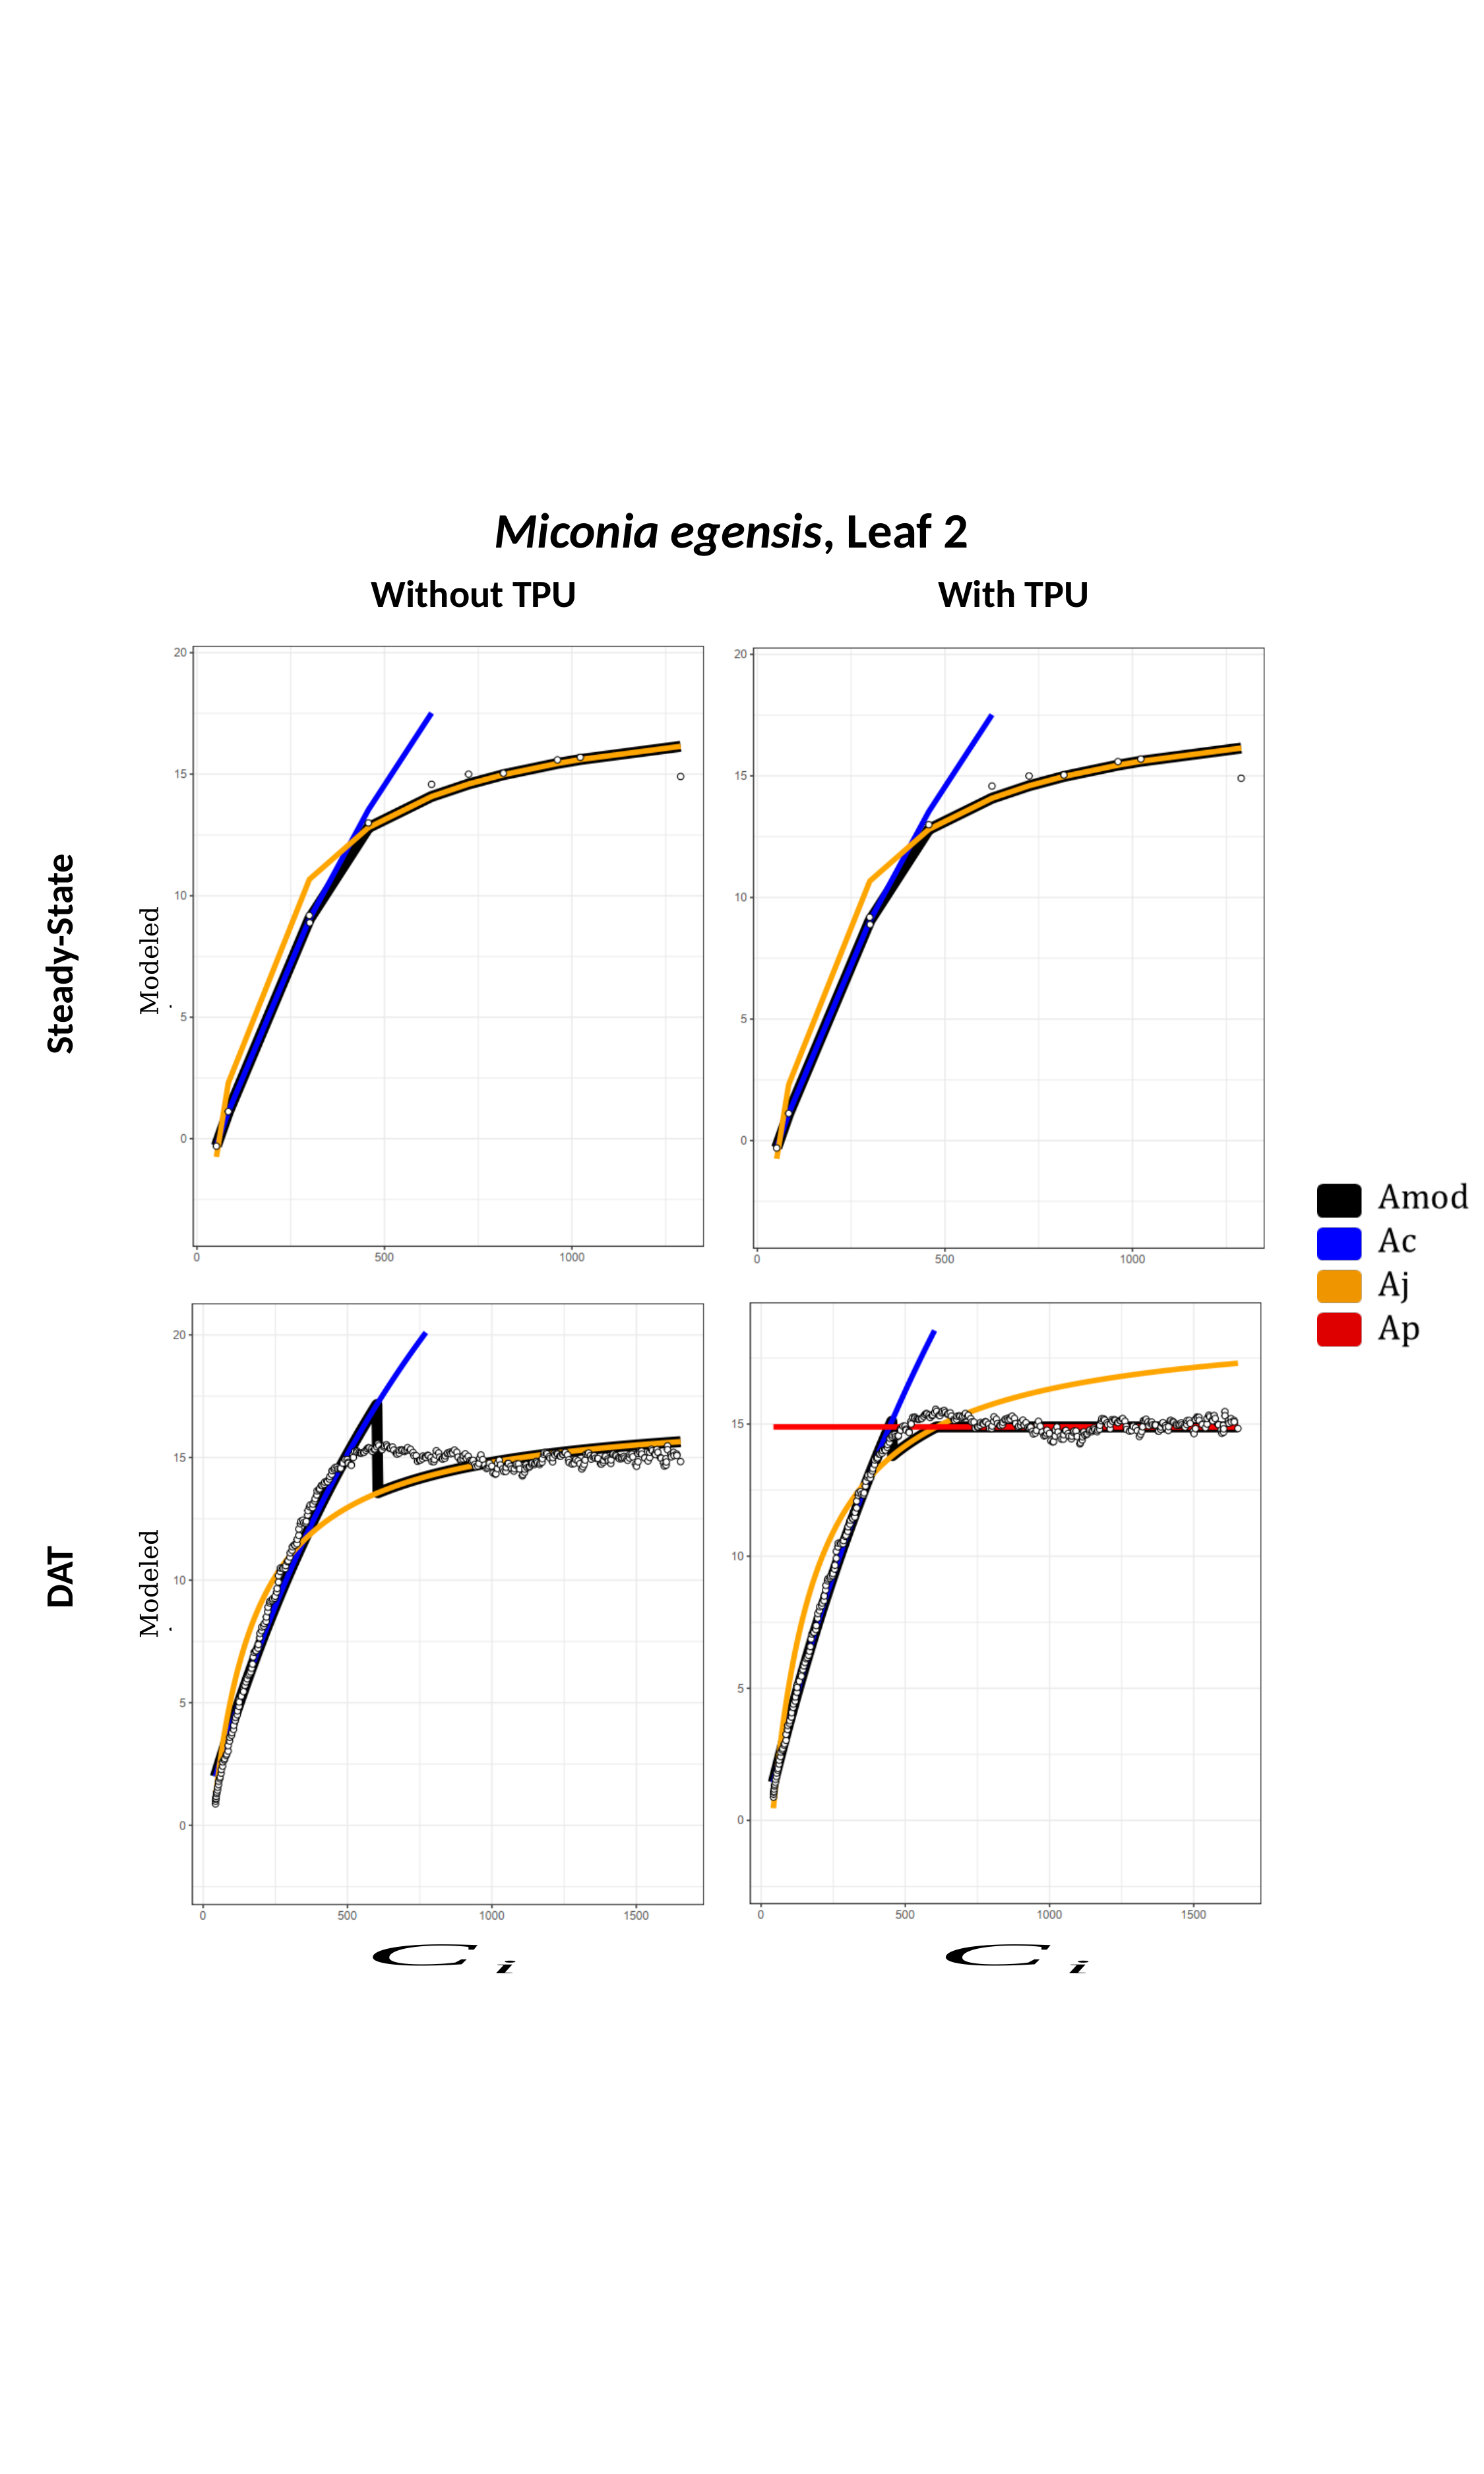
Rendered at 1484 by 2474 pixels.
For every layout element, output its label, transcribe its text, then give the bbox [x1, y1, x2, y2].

text_box Modeled A [128, 1506, 171, 1649]
picture [731, 642, 1270, 1265]
picture [1317, 1161, 1484, 1370]
text_box Steady-State [29, 802, 86, 1107]
text_box Without TPU [321, 563, 627, 620]
text_box Modeled A [128, 883, 171, 1025]
text_box DAT [29, 1517, 86, 1637]
picture [171, 1298, 709, 1922]
picture [171, 639, 709, 1266]
picture [729, 1298, 1266, 1922]
text_box With TPU [893, 563, 1134, 620]
text_box Miconia egensis, Leaf 2 [430, 493, 1033, 563]
